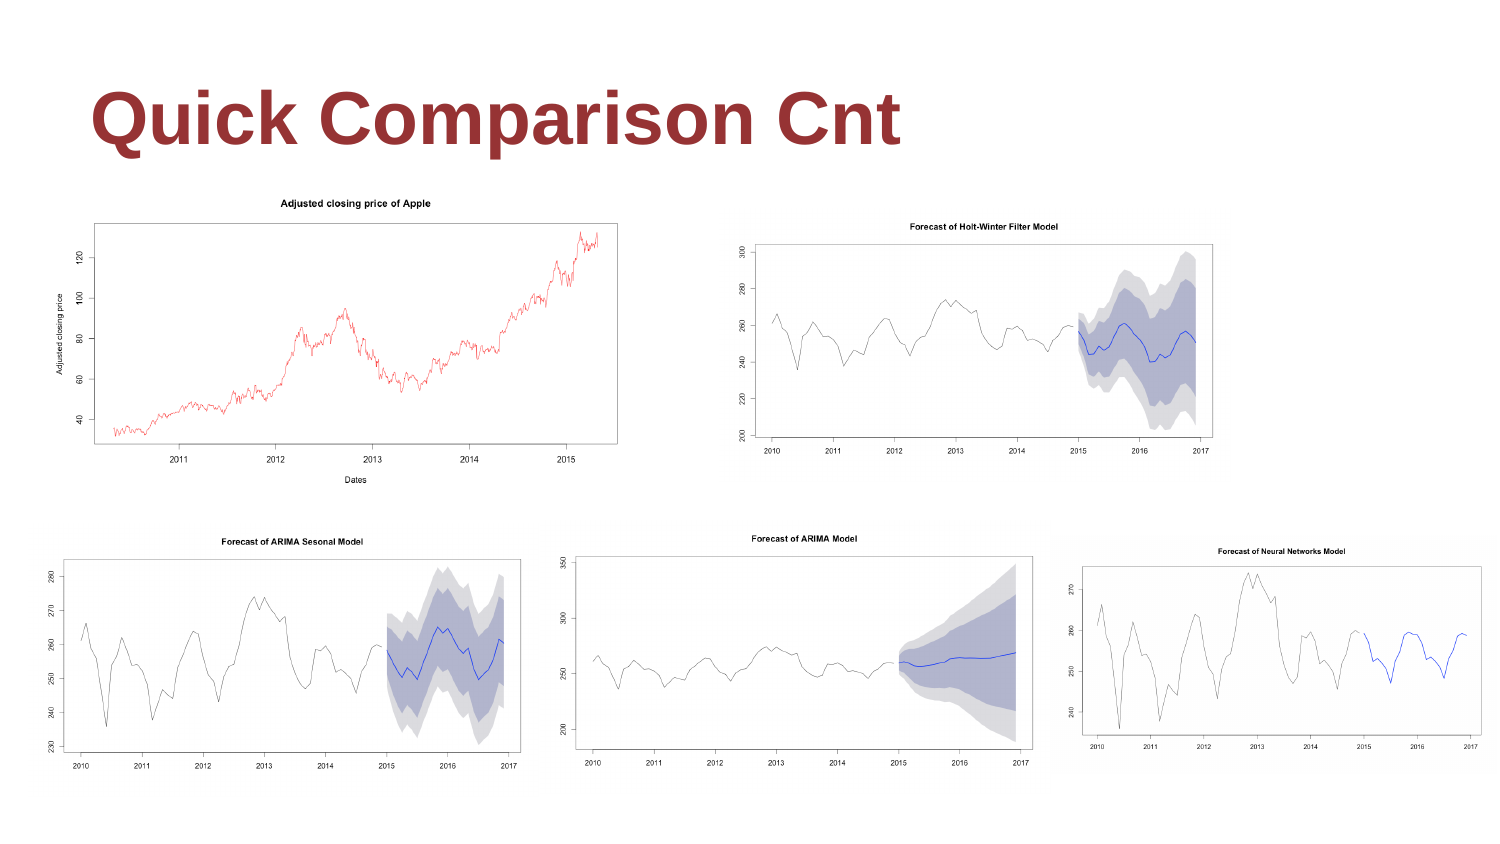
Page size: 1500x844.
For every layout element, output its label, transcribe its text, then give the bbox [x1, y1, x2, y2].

picture [28, 520, 1498, 797]
title Quick Comparison Cnt [75, 33, 1425, 175]
picture [719, 208, 1231, 482]
picture [53, 181, 638, 495]
